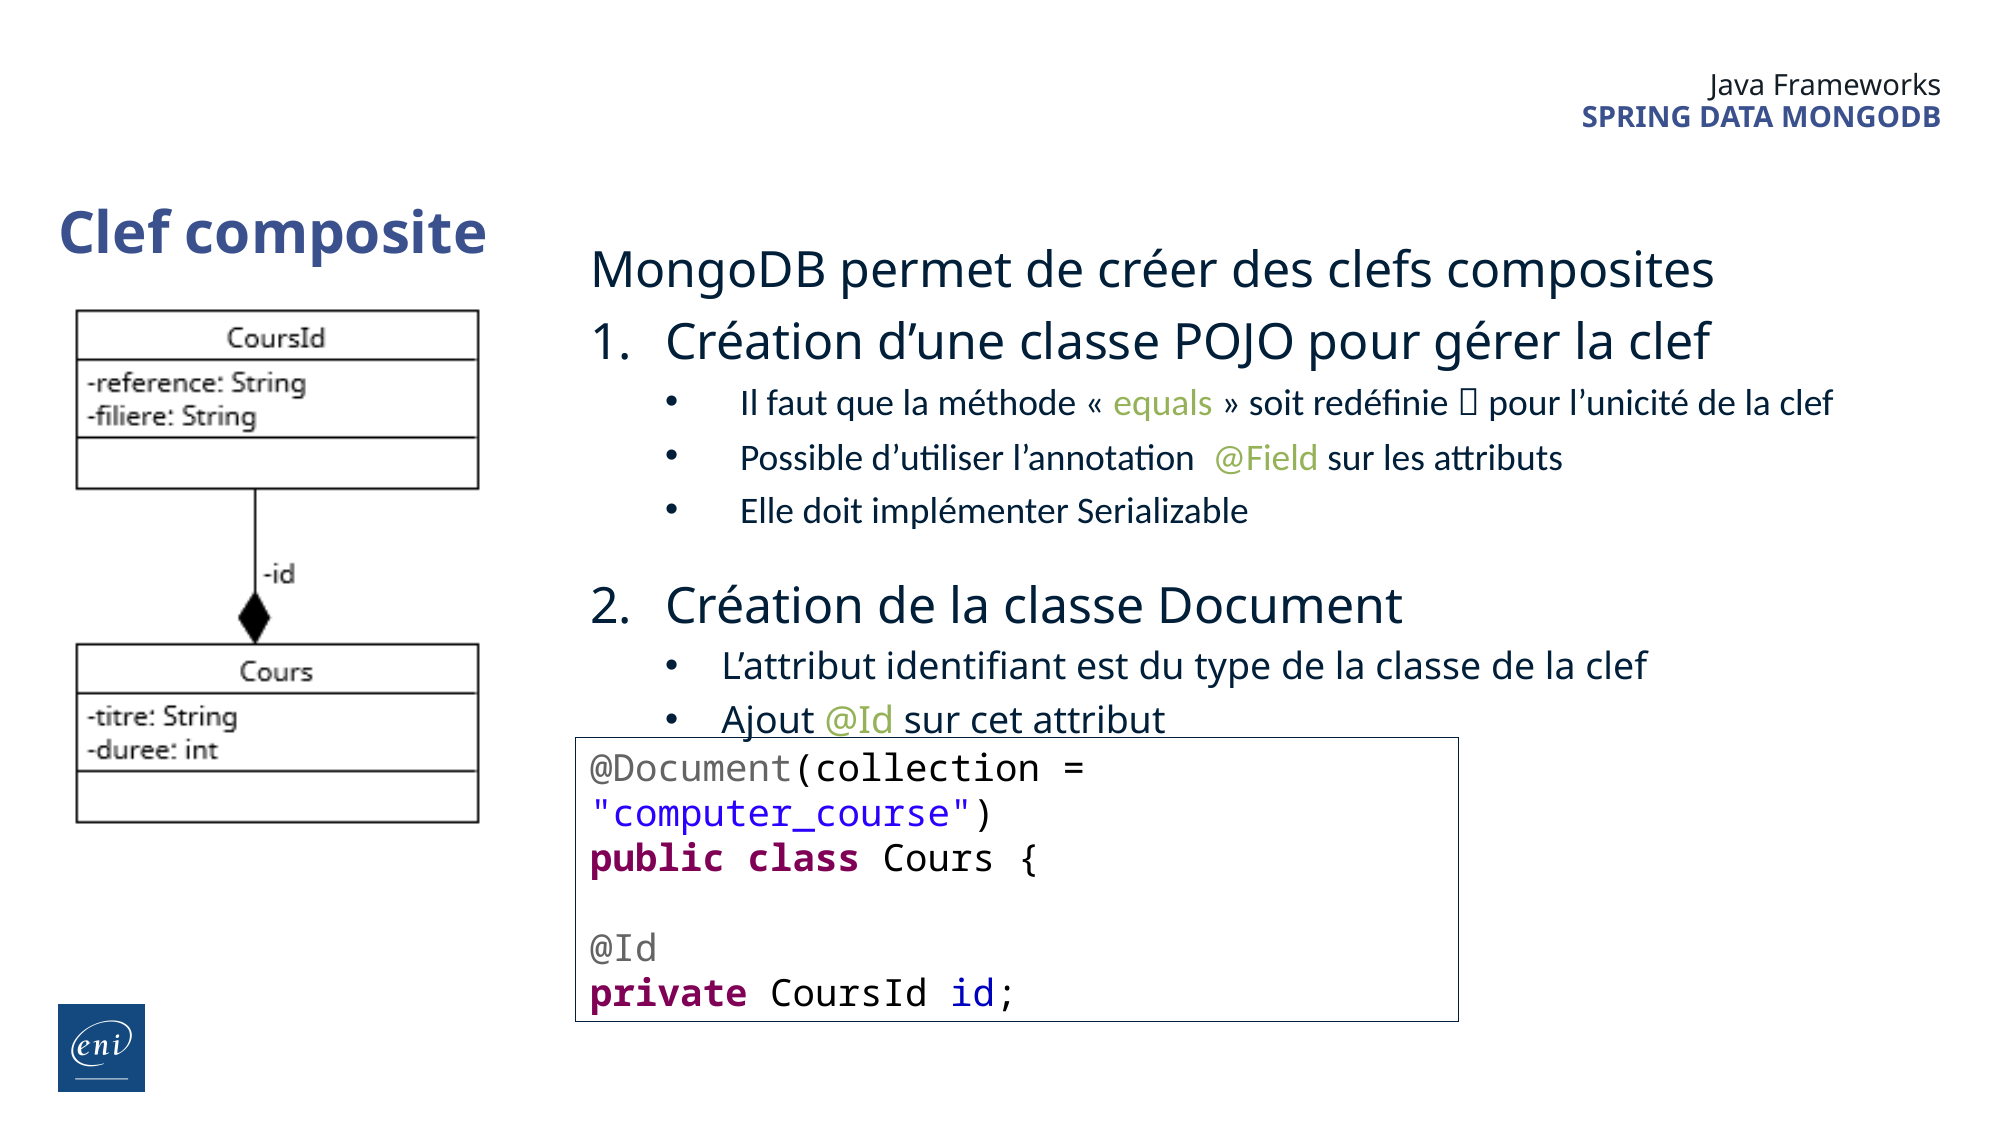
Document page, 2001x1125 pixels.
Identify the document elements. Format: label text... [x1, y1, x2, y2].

text_box MongoDB permet de créer des clefs composites Création d’une classe POJO pour gérer la clef Il faut que la méthode « equals » soit redéfinie  pour l’unicité de la clef Possible d’utiliser l’annotation @Field sur les attributs Elle doit implémenter Serializable Création de la classe Document L’attribut identifiant est du type de la classe de la clef Ajout @Id sur cet attribut [575, 217, 1942, 749]
text_box @Document(collection = "computer_course") public class Cours { @Id private CoursId id; [575, 737, 1459, 1022]
picture [54, 288, 500, 844]
picture [58, 1004, 145, 1092]
text_box Java Frameworks Spring data MongoDB [627, 70, 1942, 160]
text_box Clef composite [58, 203, 526, 929]
